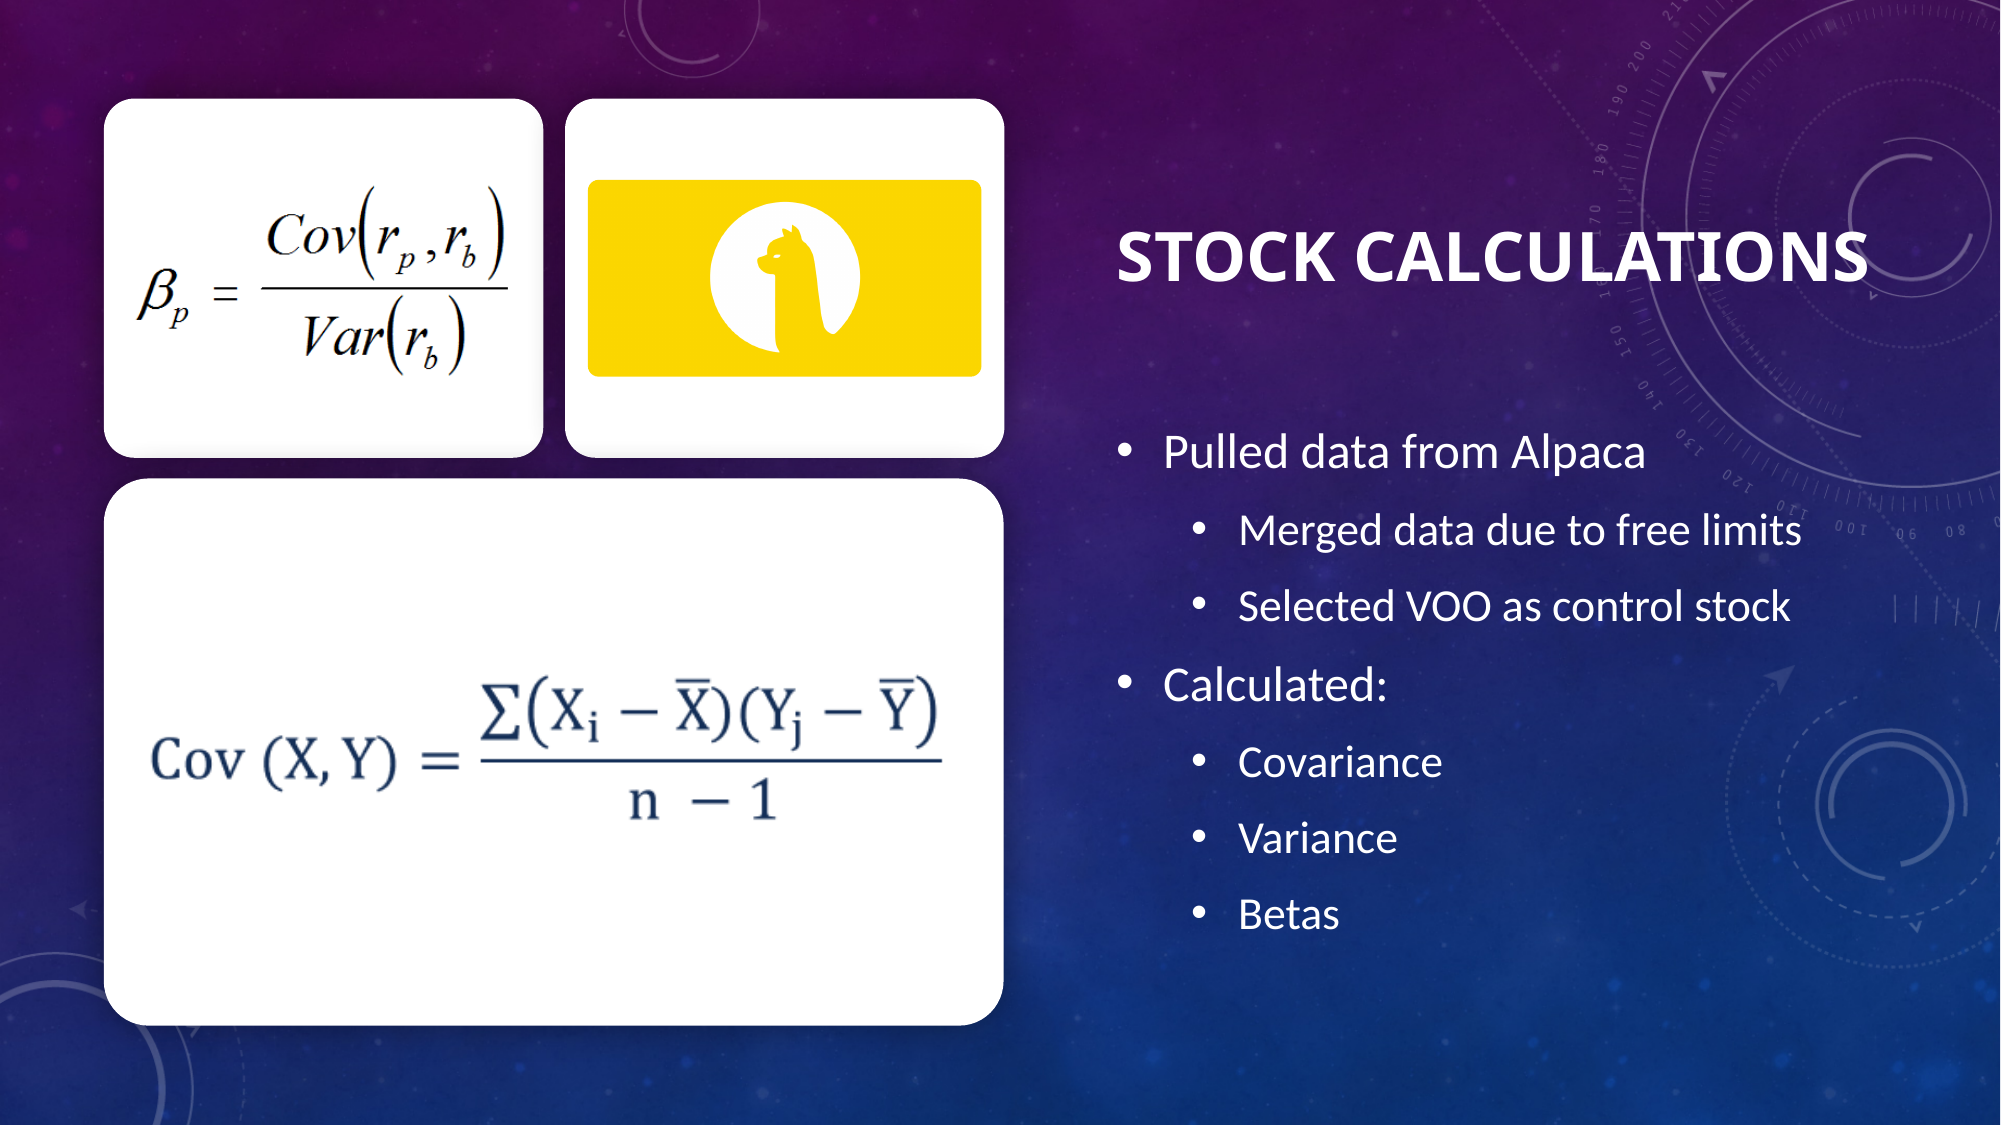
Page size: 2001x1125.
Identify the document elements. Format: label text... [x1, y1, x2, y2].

text_box [106, 481, 1001, 1024]
text_box [106, 101, 541, 456]
picture [0, 0, 2001, 1125]
list Pulled data from Alpaca Merged data due to free limits Selected VOO as control stock Calculated: Covariance Variance Betas [1101, 330, 1892, 1028]
text_box [567, 101, 1002, 456]
title Stock calculations [1101, 169, 1915, 339]
